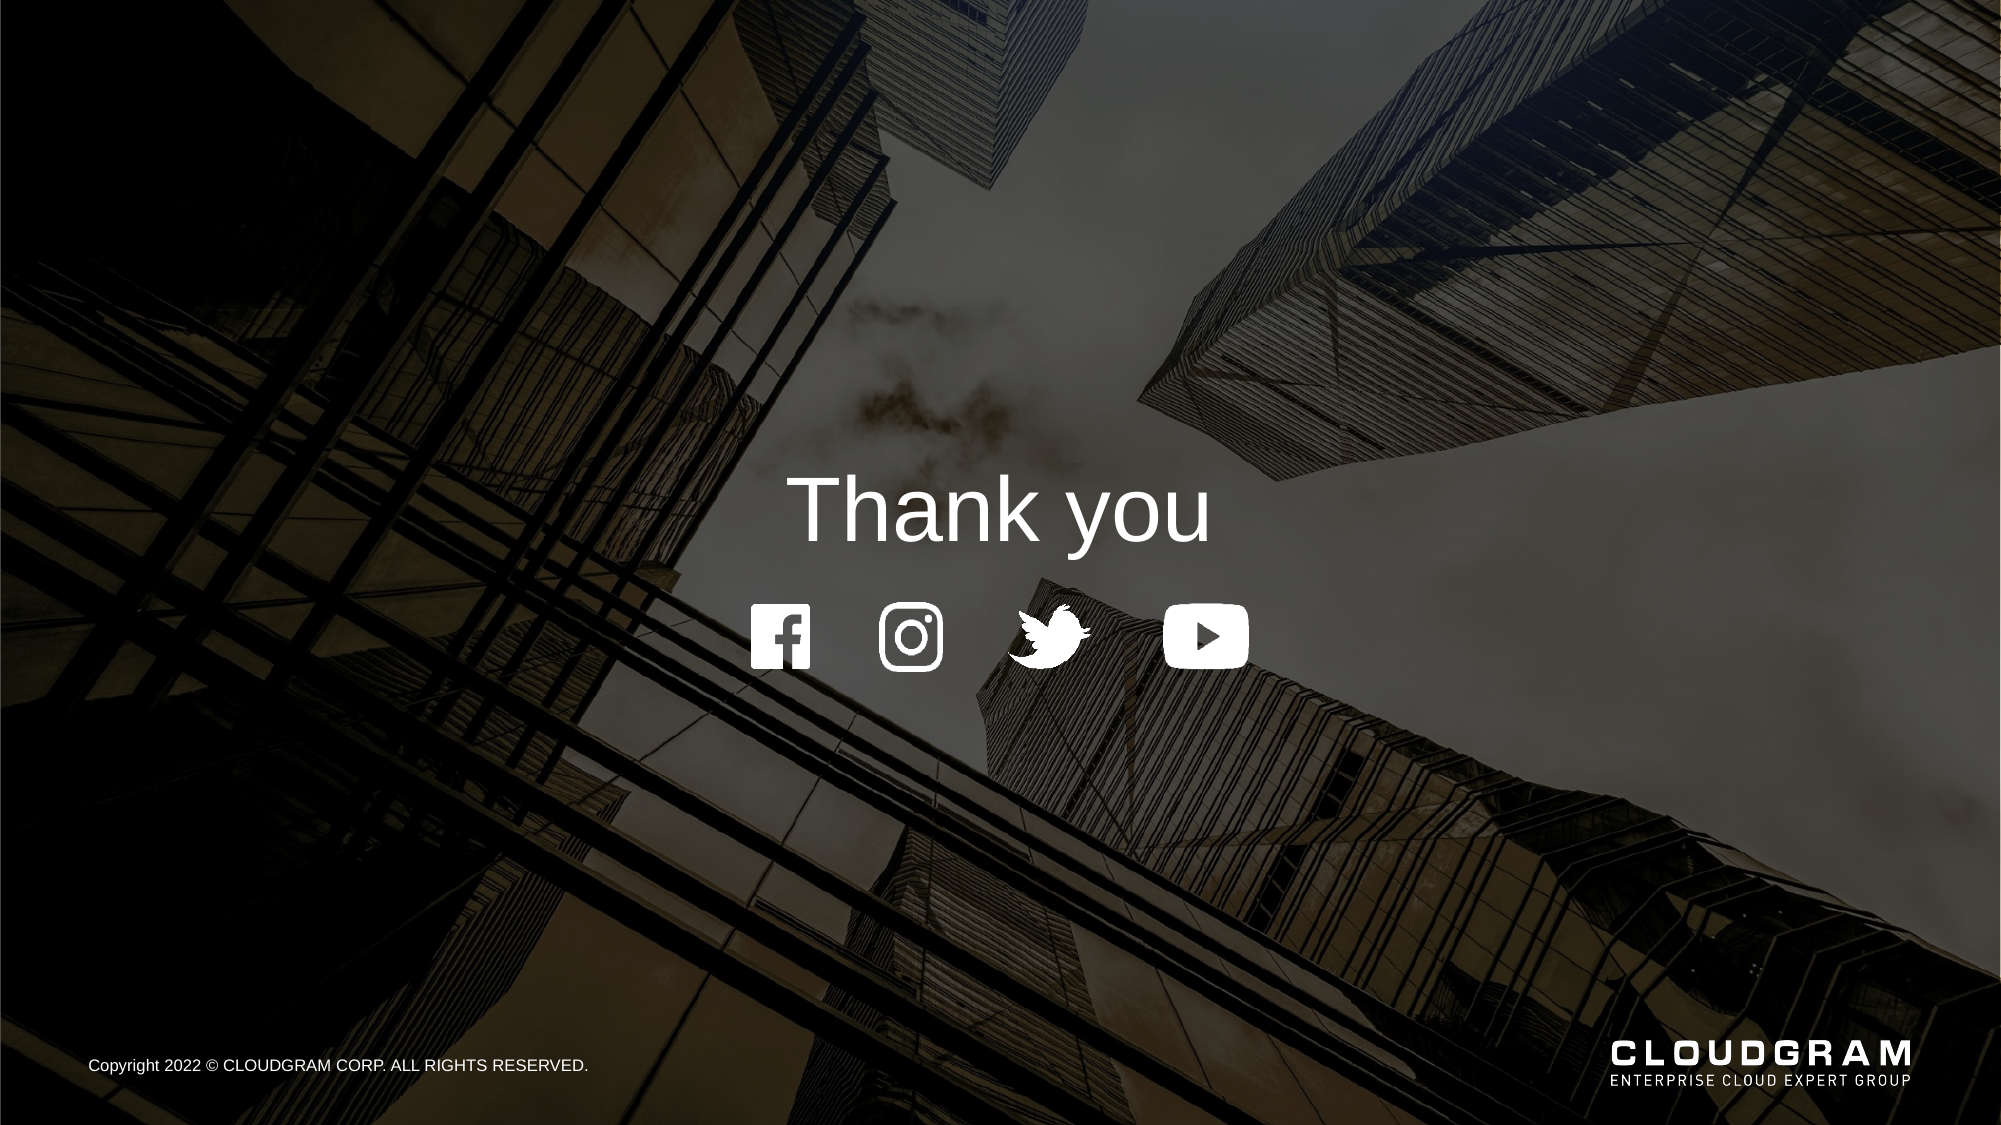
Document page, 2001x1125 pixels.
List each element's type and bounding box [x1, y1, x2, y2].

text_box [751, 589, 1249, 683]
picture [0, 0, 2001, 1125]
